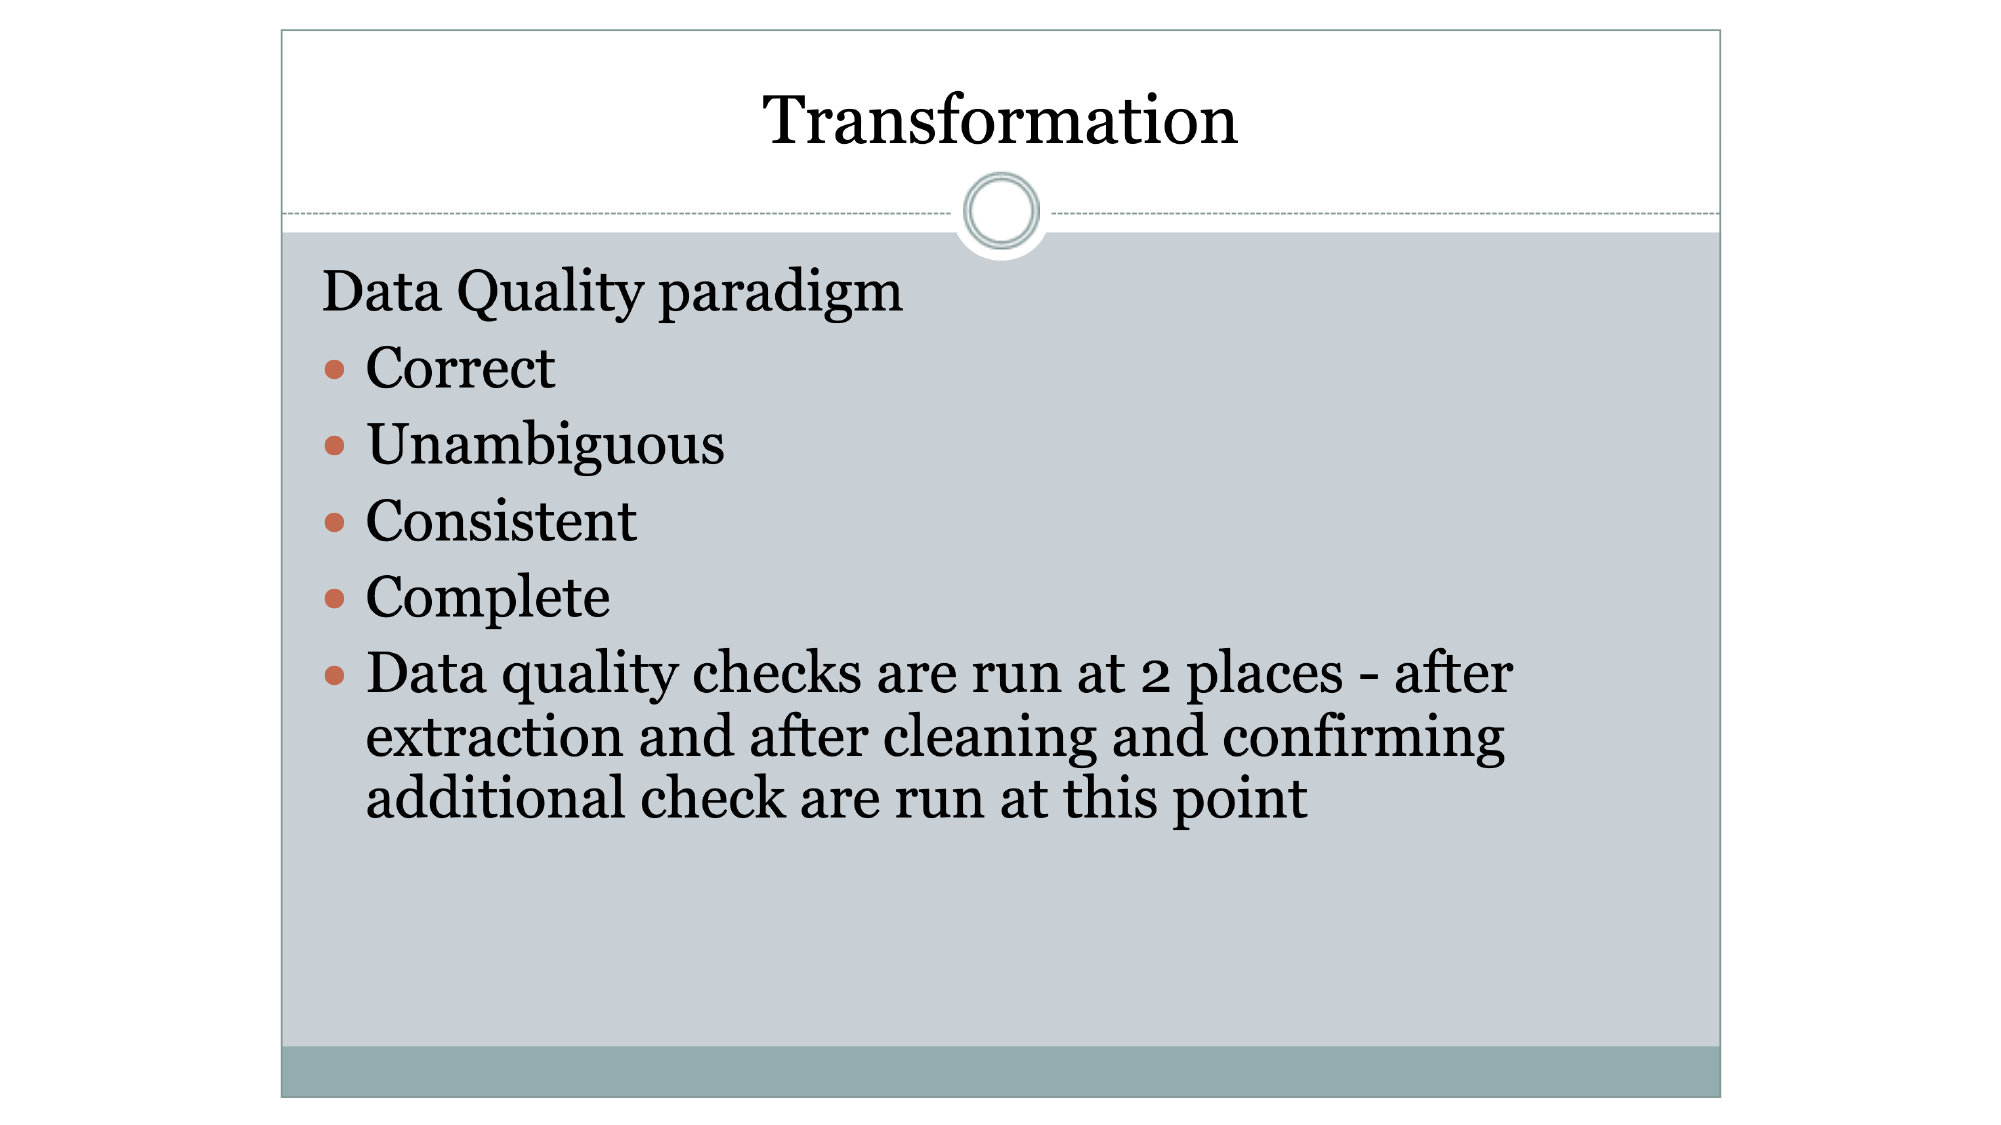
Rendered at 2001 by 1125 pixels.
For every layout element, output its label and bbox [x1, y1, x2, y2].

list [261, 14, 1739, 1116]
